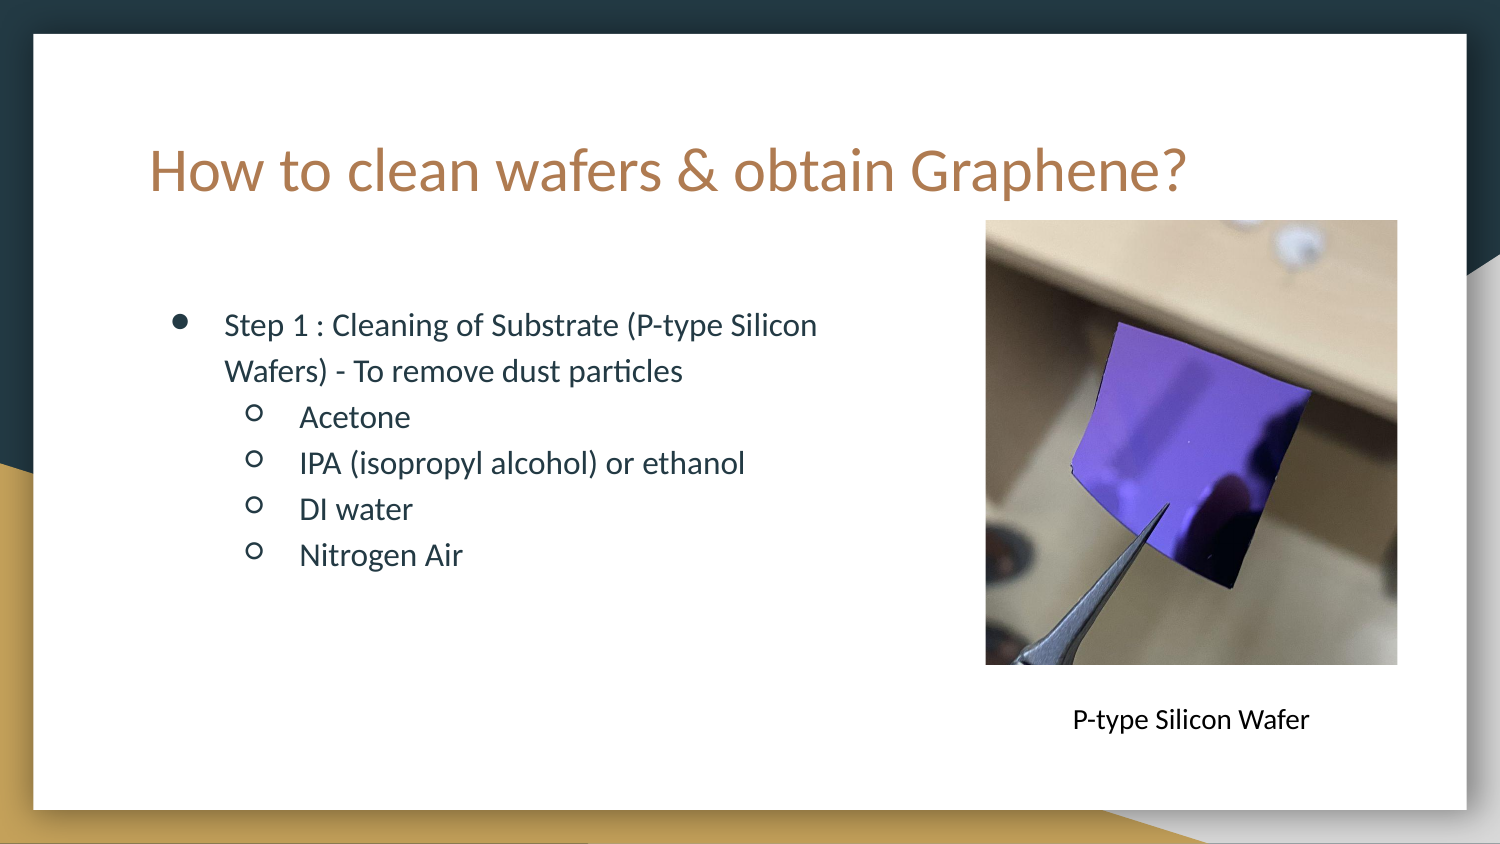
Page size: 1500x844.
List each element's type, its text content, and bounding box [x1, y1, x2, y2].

list Step 1 : Cleaning of Substrate (P-type Silicon Wafers) - To remove dust particles Acetone IPA (isopropyl alcohol) or ethanol DI water Nitrogen Air [134, 282, 934, 787]
picture [985, 219, 1398, 665]
title How to clean wafers & obtain Graphene? [134, 114, 1366, 285]
text_box P-type Silicon Wafer [1020, 685, 1363, 751]
